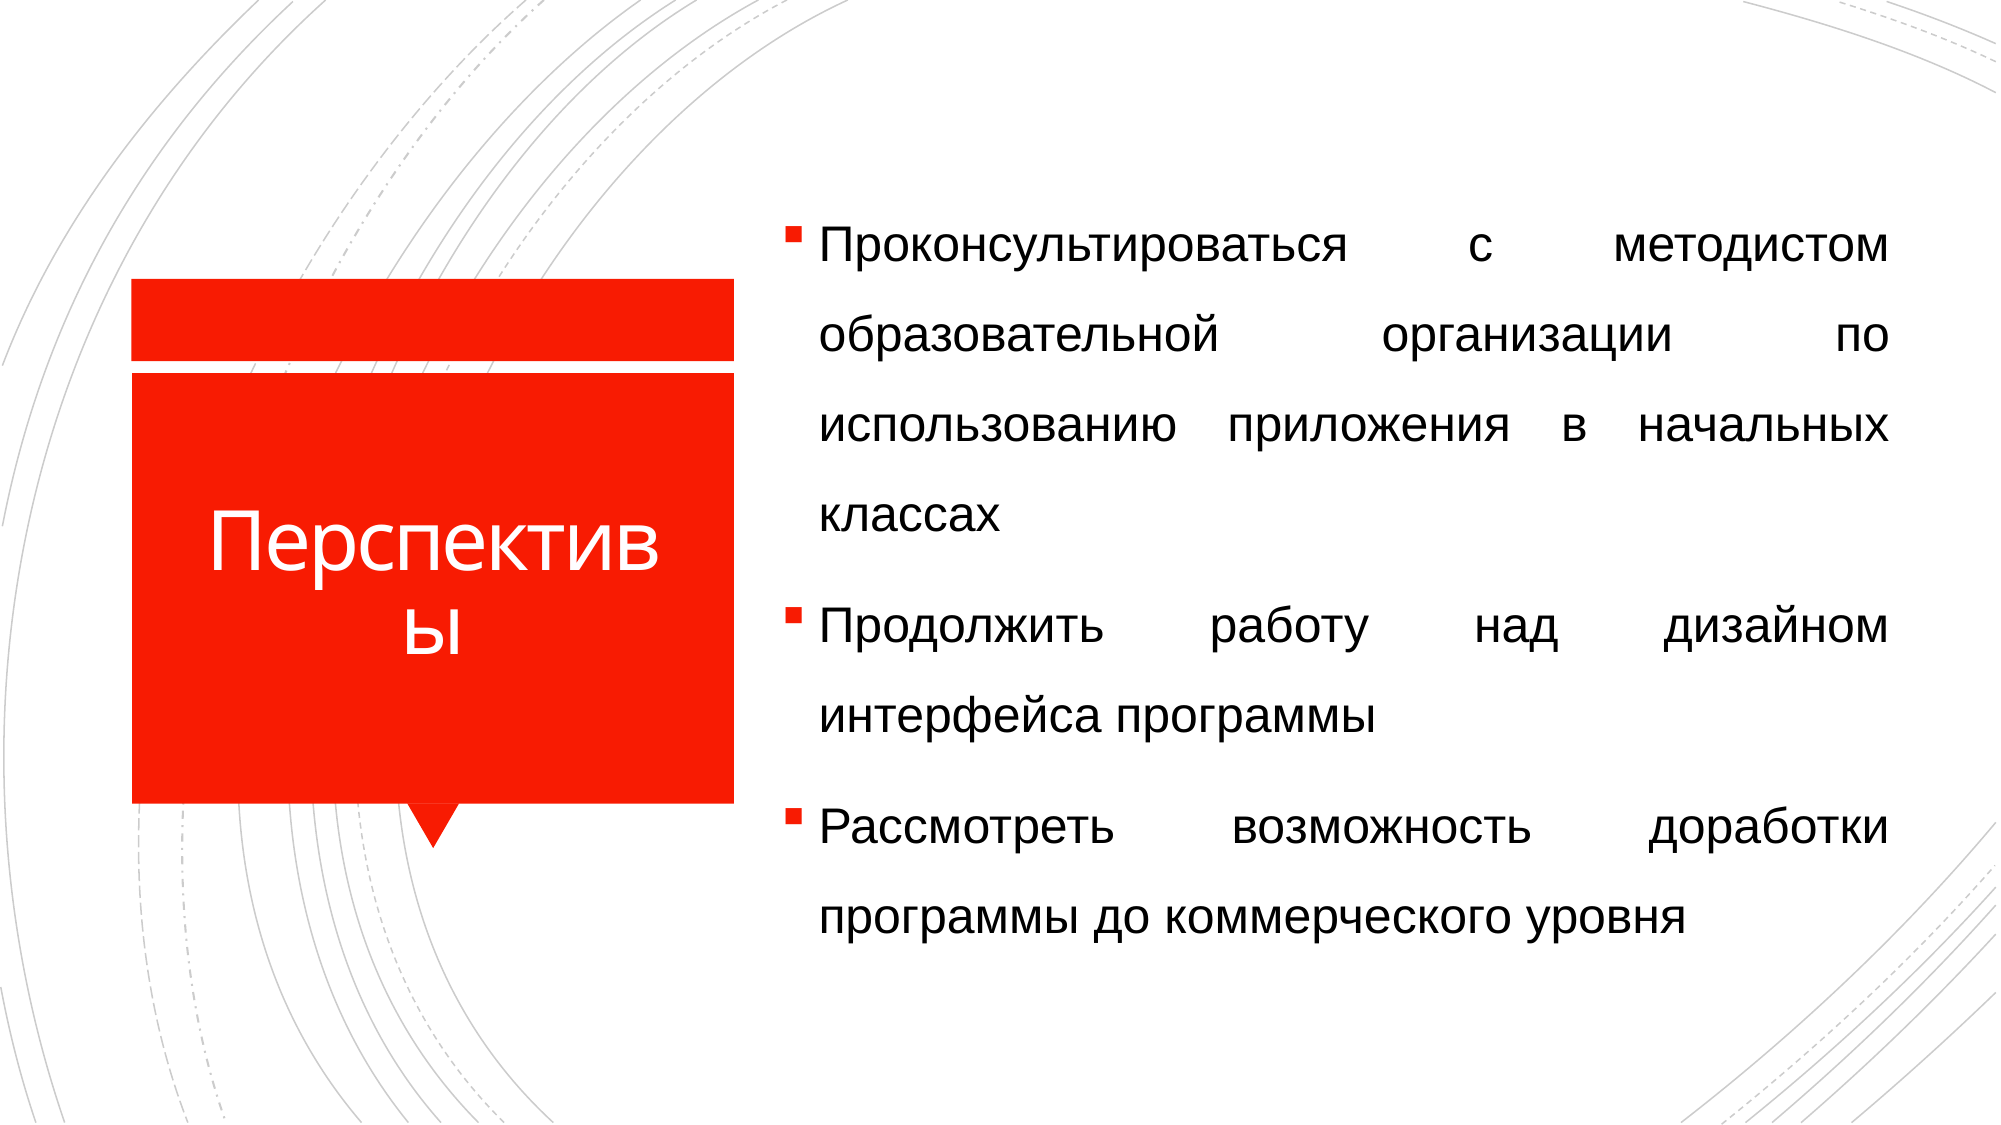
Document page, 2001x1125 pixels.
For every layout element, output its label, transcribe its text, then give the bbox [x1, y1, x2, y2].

title Перспективы [145, 385, 720, 789]
list Проконсультироваться с методистом образовательной организации по использованию приложения в начальных классах Продолжить работу над дизайном интерфейса программы Рассмотреть возможность доработки программы до коммерческого уровня [766, 131, 1905, 993]
